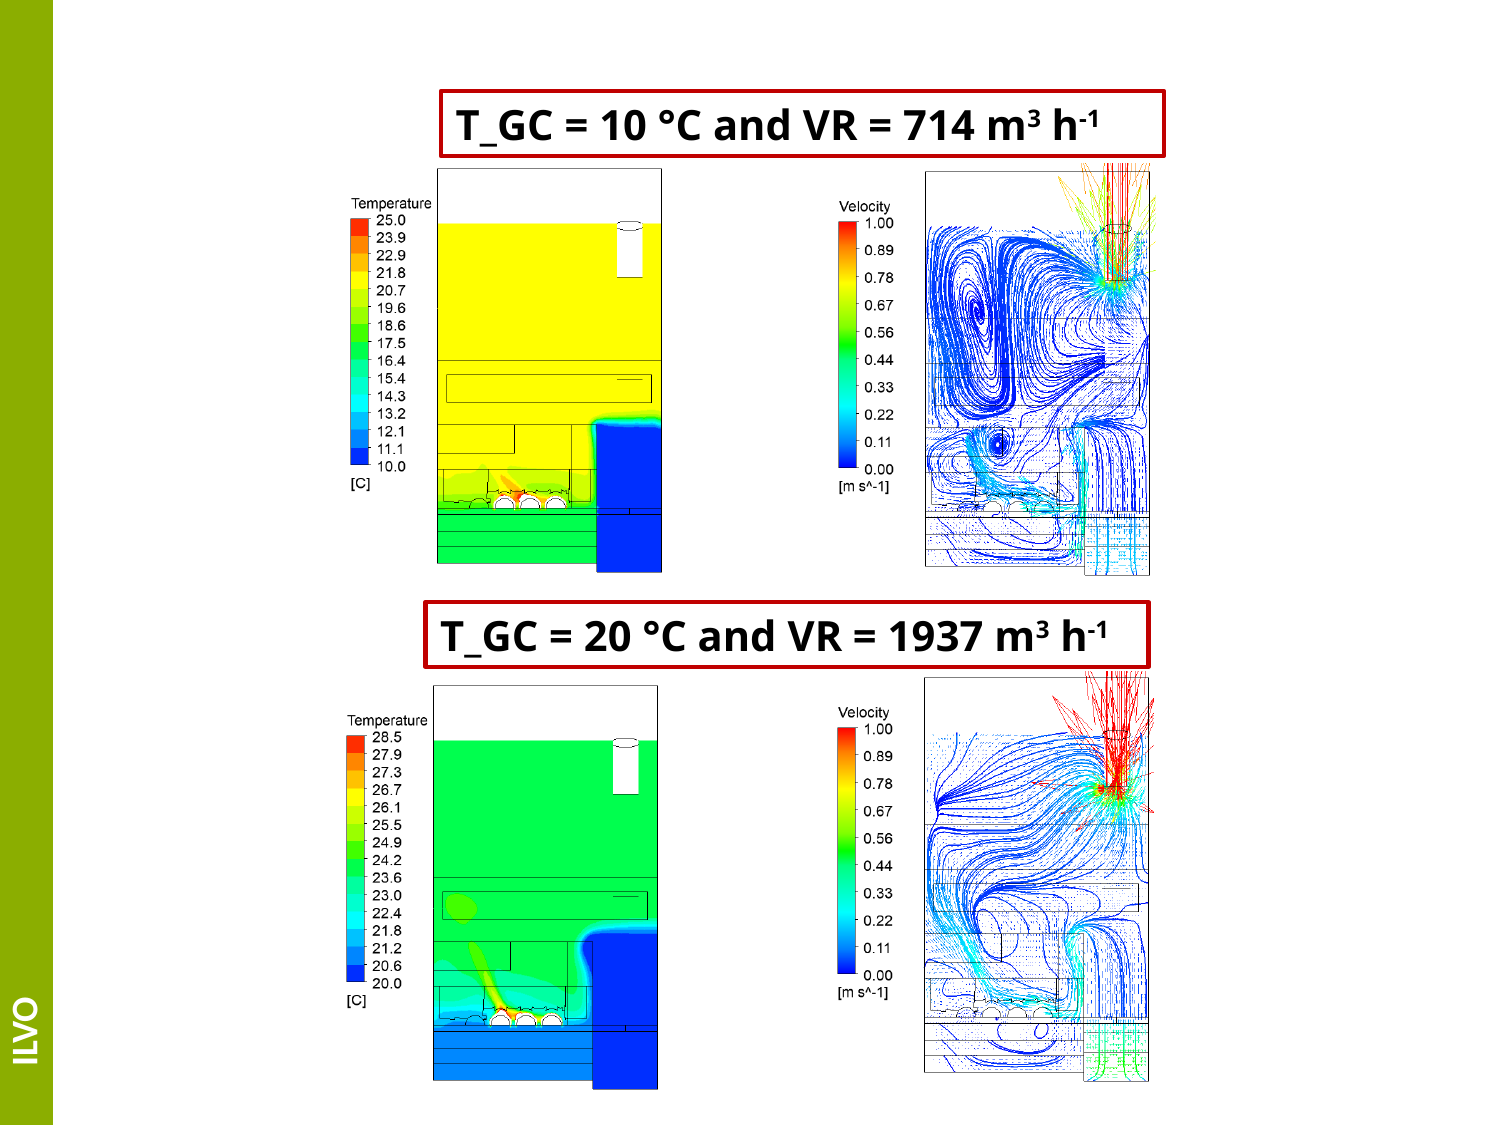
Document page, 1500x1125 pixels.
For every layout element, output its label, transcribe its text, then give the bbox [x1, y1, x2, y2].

picture [341, 680, 664, 1096]
picture [333, 161, 678, 580]
picture [829, 162, 1156, 578]
picture [825, 671, 1155, 1087]
text_box T_GC = 20 °C and VR = 1937 m3 h-1 [425, 602, 1149, 667]
text_box T_GC = 10 °C and VR = 714 m3 h-1 [440, 91, 1164, 156]
